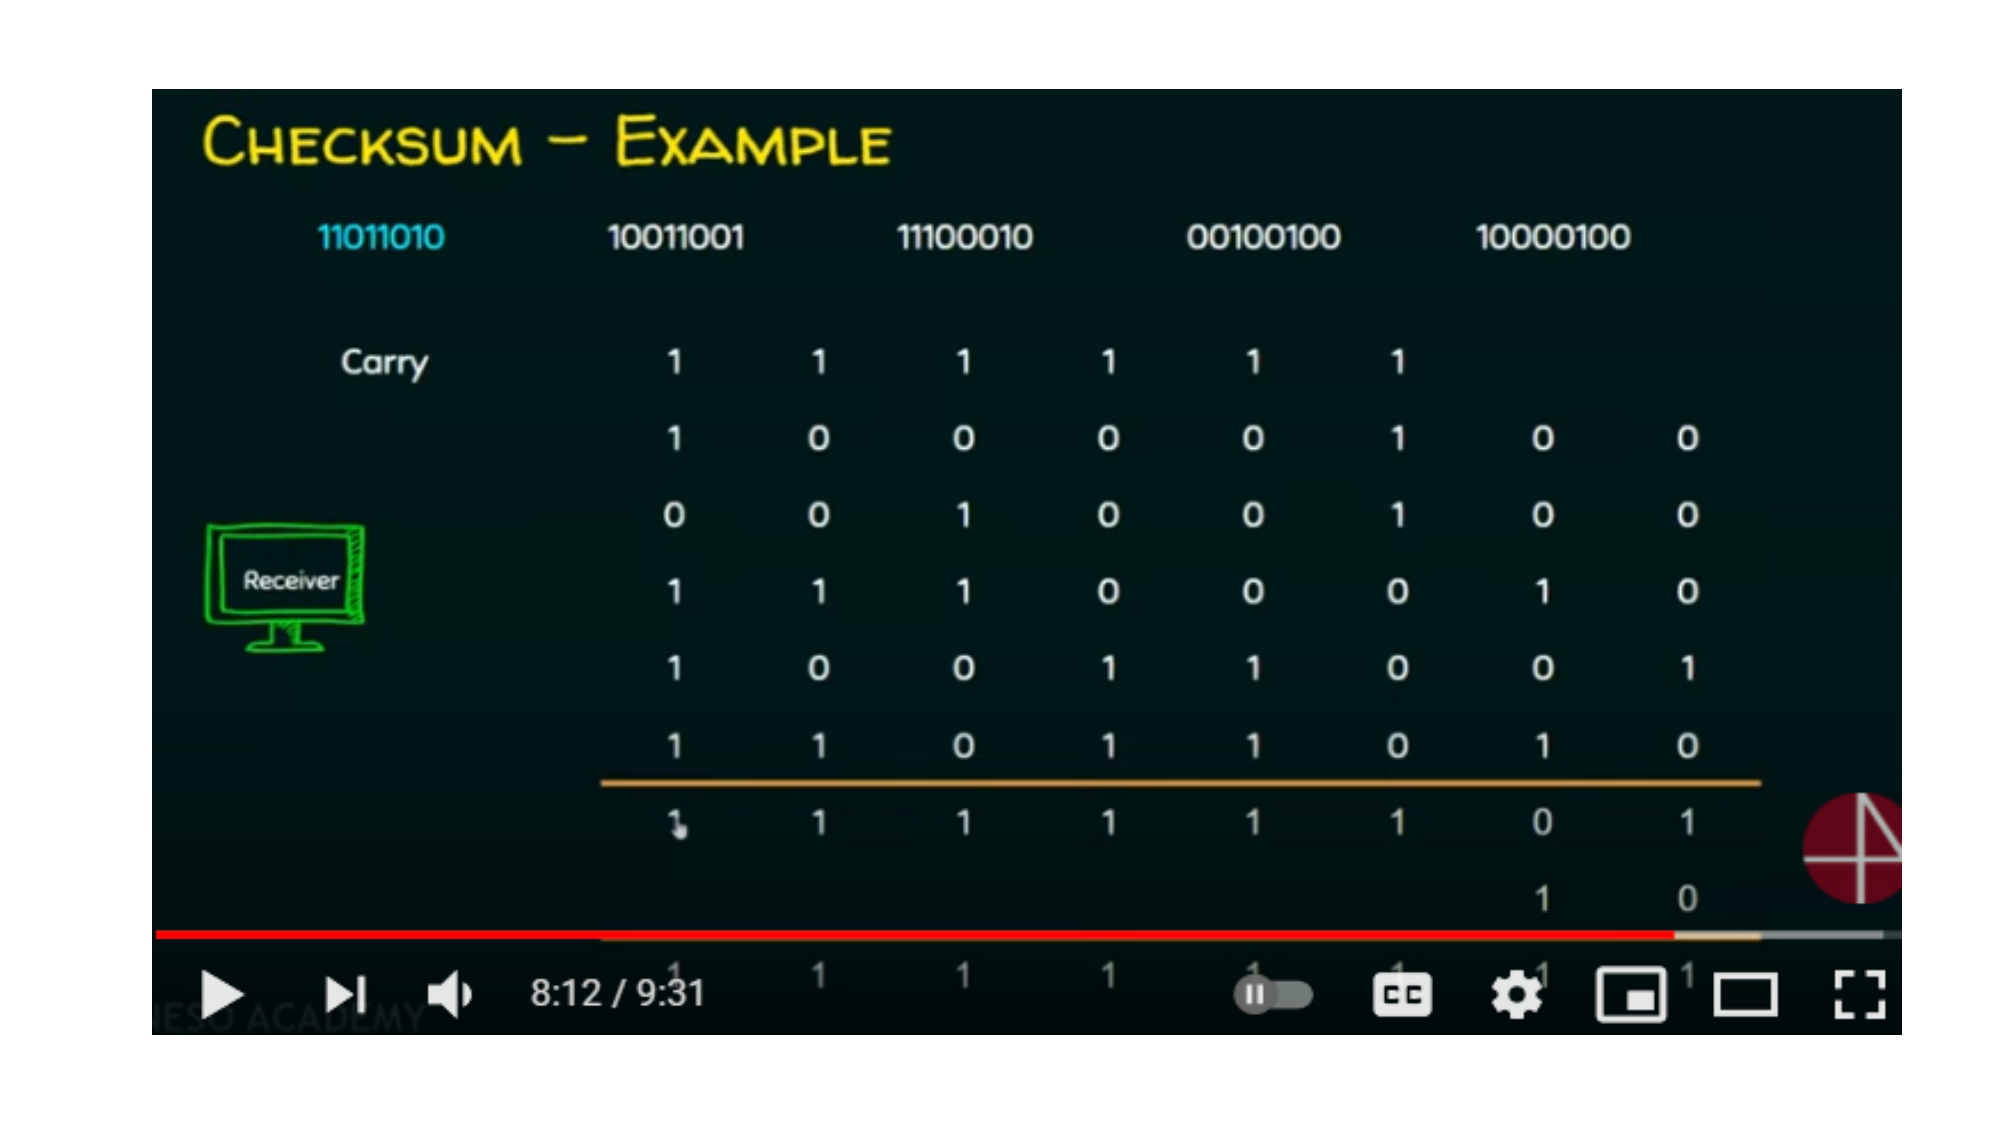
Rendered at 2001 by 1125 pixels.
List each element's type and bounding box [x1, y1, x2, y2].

picture [152, 89, 1902, 1035]
